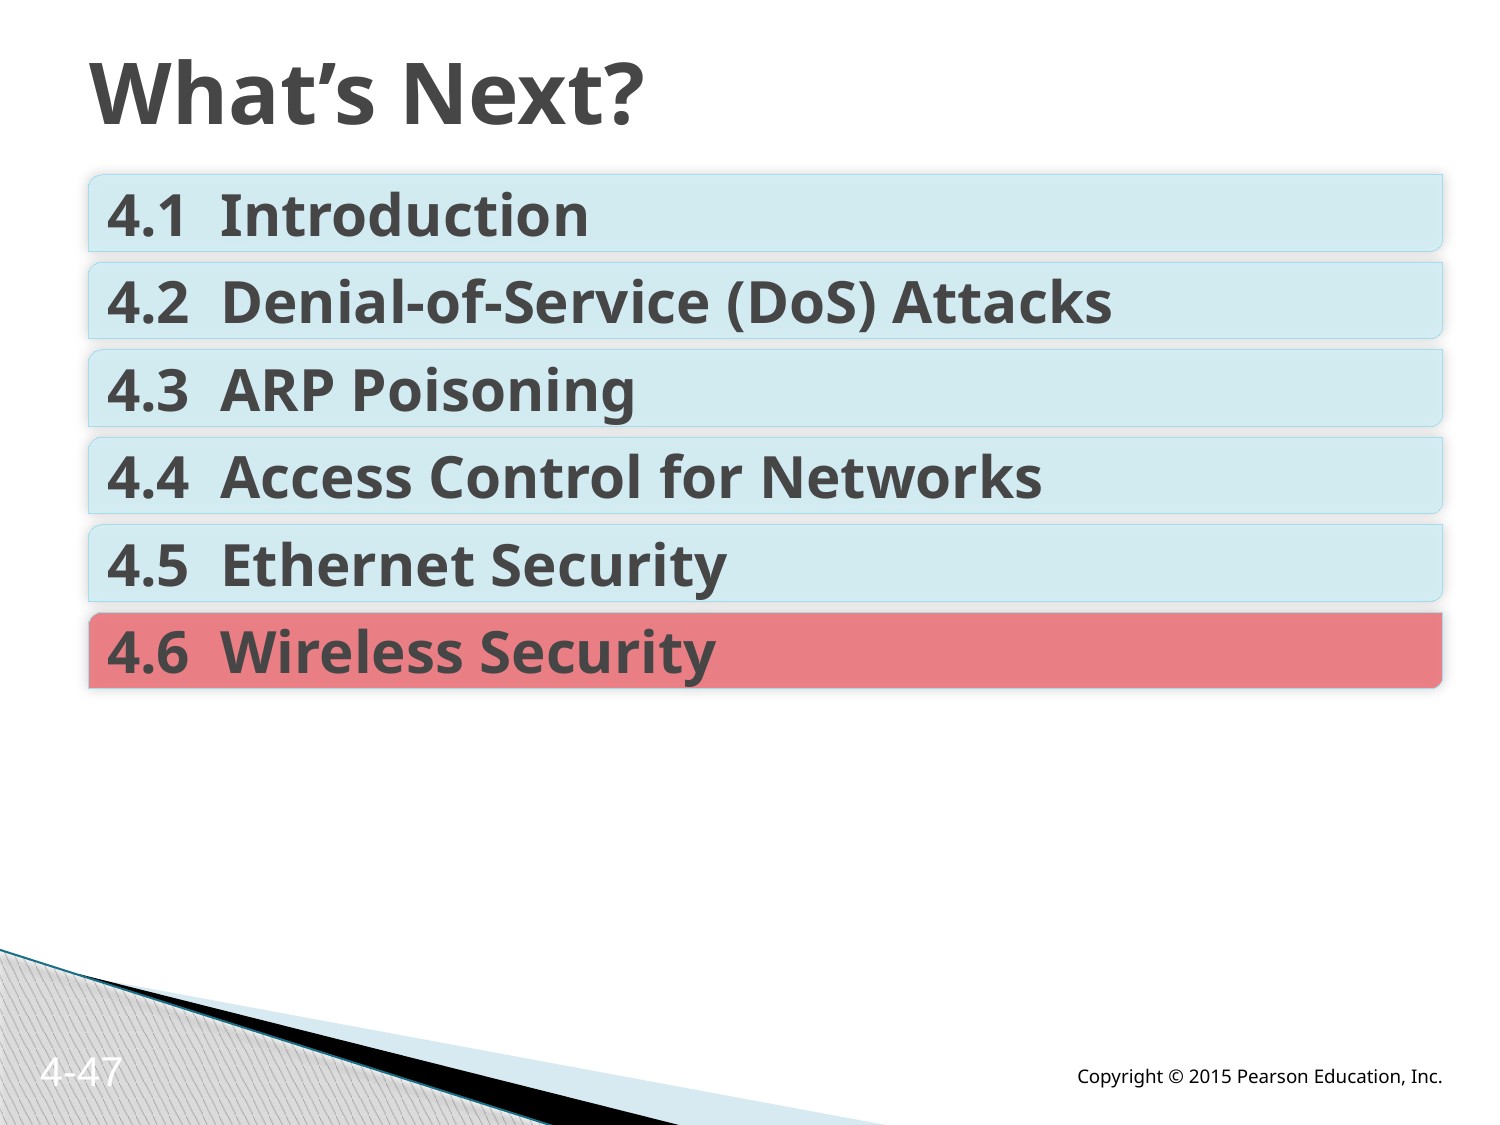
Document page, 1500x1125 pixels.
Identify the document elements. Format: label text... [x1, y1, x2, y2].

text_box 4.4 Access Control for Networks [88, 437, 1443, 514]
text_box 4.2 Denial-of-Service (DoS) Attacks [88, 262, 1443, 339]
text_box 4.3 ARP Poisoning [88, 349, 1443, 427]
text_box 4.5 Ethernet Security [88, 524, 1443, 602]
title What’s Next? [75, 24, 1425, 155]
text_box 4.1 Introduction [88, 174, 1443, 252]
slide_number 4-47 [24, 1037, 175, 1100]
text_box 4.6 Wireless Security [88, 612, 1443, 689]
